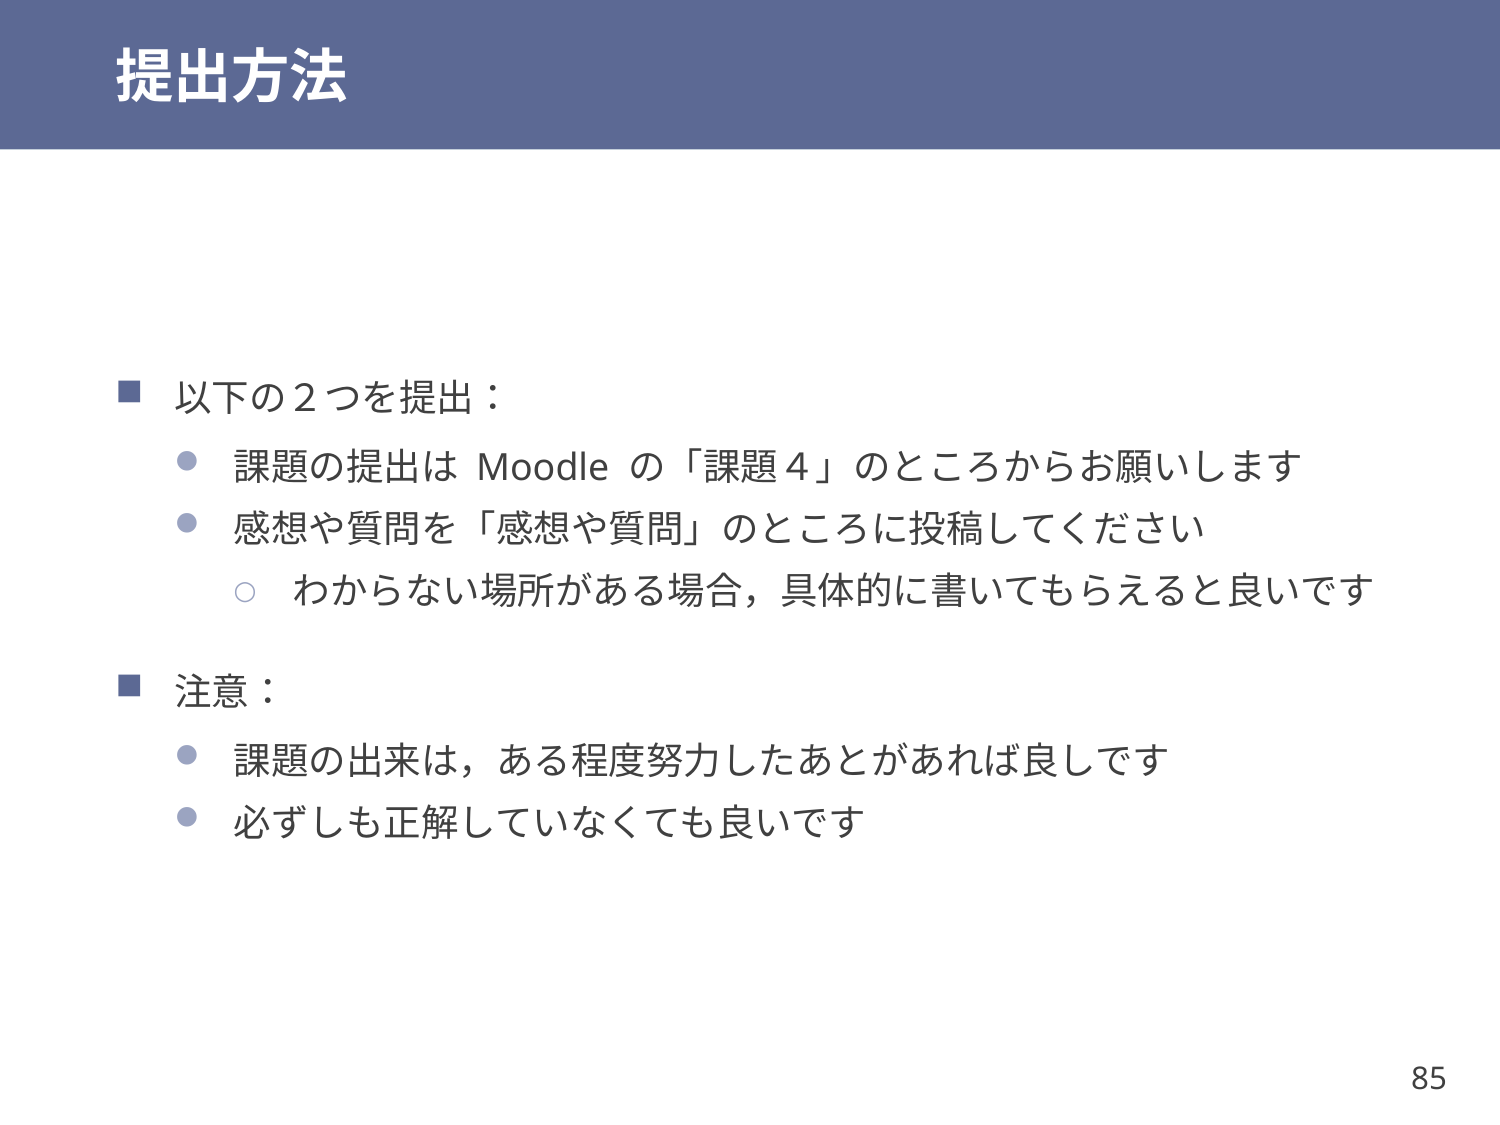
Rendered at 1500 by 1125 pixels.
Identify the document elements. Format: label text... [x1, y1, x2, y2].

title 提出方法 [100, 0, 1500, 150]
list 以下の２つを提出： 課題の提出は Moodle の「課題４」のところからお願いします 感想や質問を「感想や質問」のところに投稿してください わからない場所がある場合，具体的に書いてもらえると良いです 注意： 課題の出来は，ある程度努力したあとがあれば良しです 必ずしも正解していなくても良いです [100, 178, 1459, 1036]
